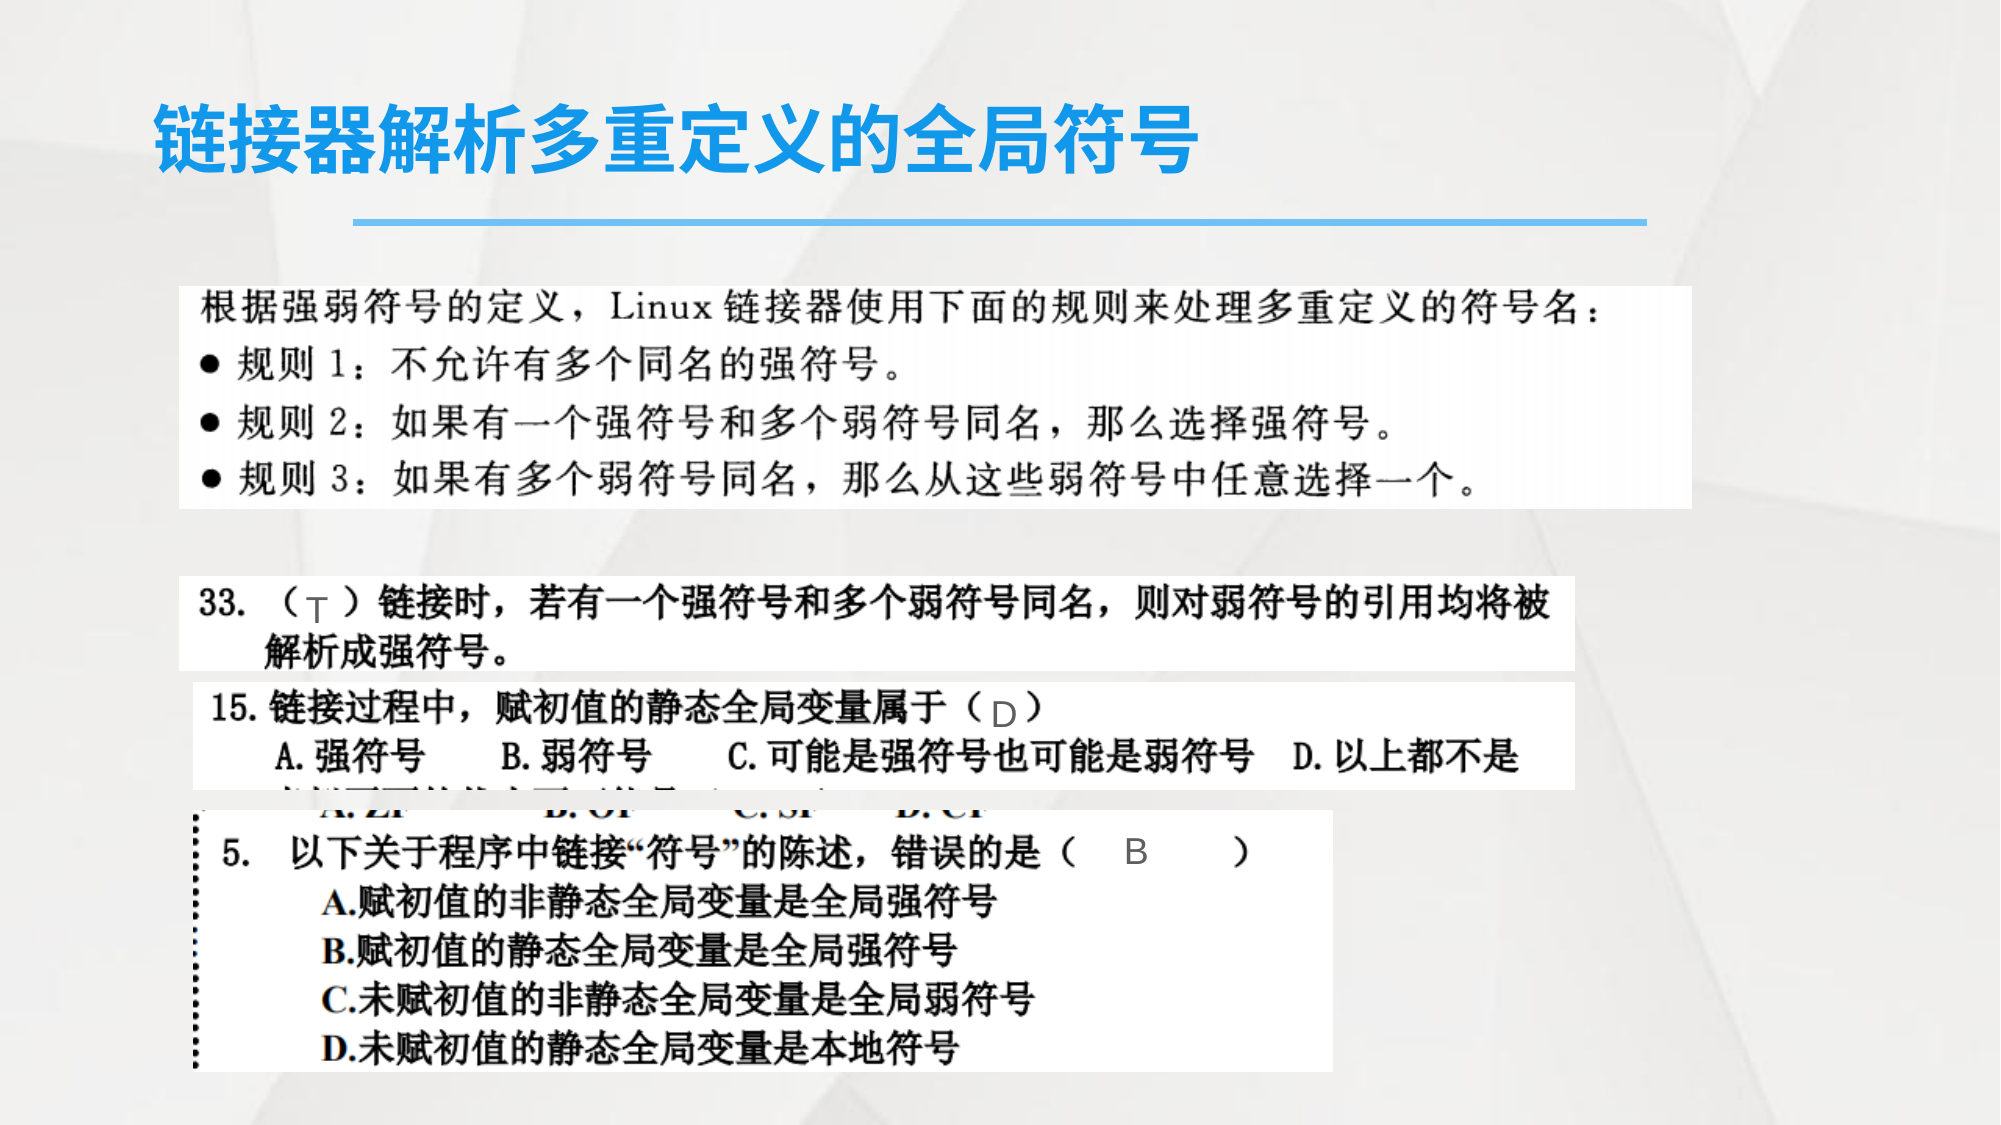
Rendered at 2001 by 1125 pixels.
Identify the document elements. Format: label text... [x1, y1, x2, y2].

picture [0, 0, 2001, 1125]
title 链接器解析多重定义的全局符号 [137, 59, 1863, 227]
